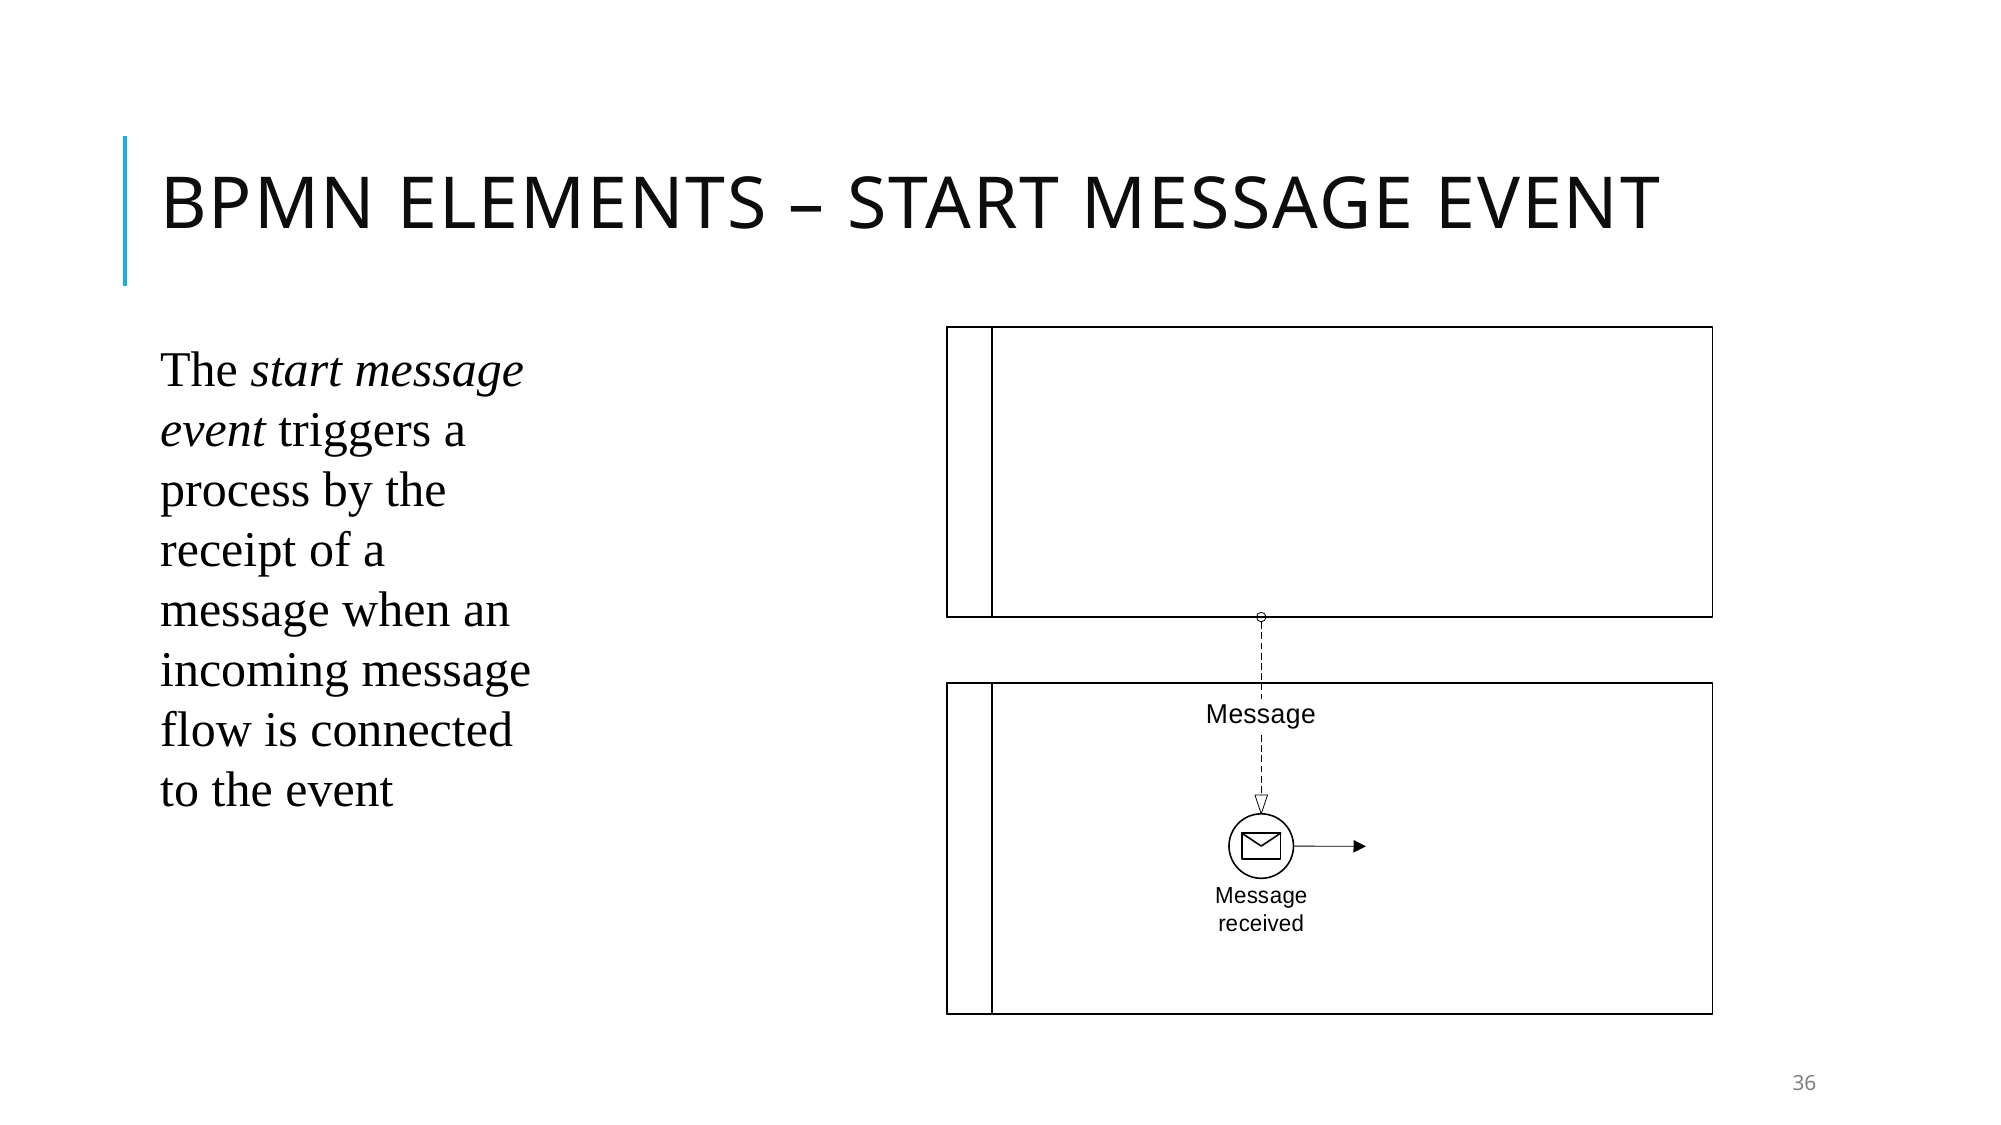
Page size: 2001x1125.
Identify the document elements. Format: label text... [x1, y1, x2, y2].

title BPMN Elements – Start Message Event [145, 141, 1740, 275]
text_box The start message event triggers a process by the receipt of a message when an incoming message flow is connected to the event [145, 328, 556, 1062]
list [942, 322, 1721, 1029]
slide_number 36 [1777, 1061, 1938, 1107]
